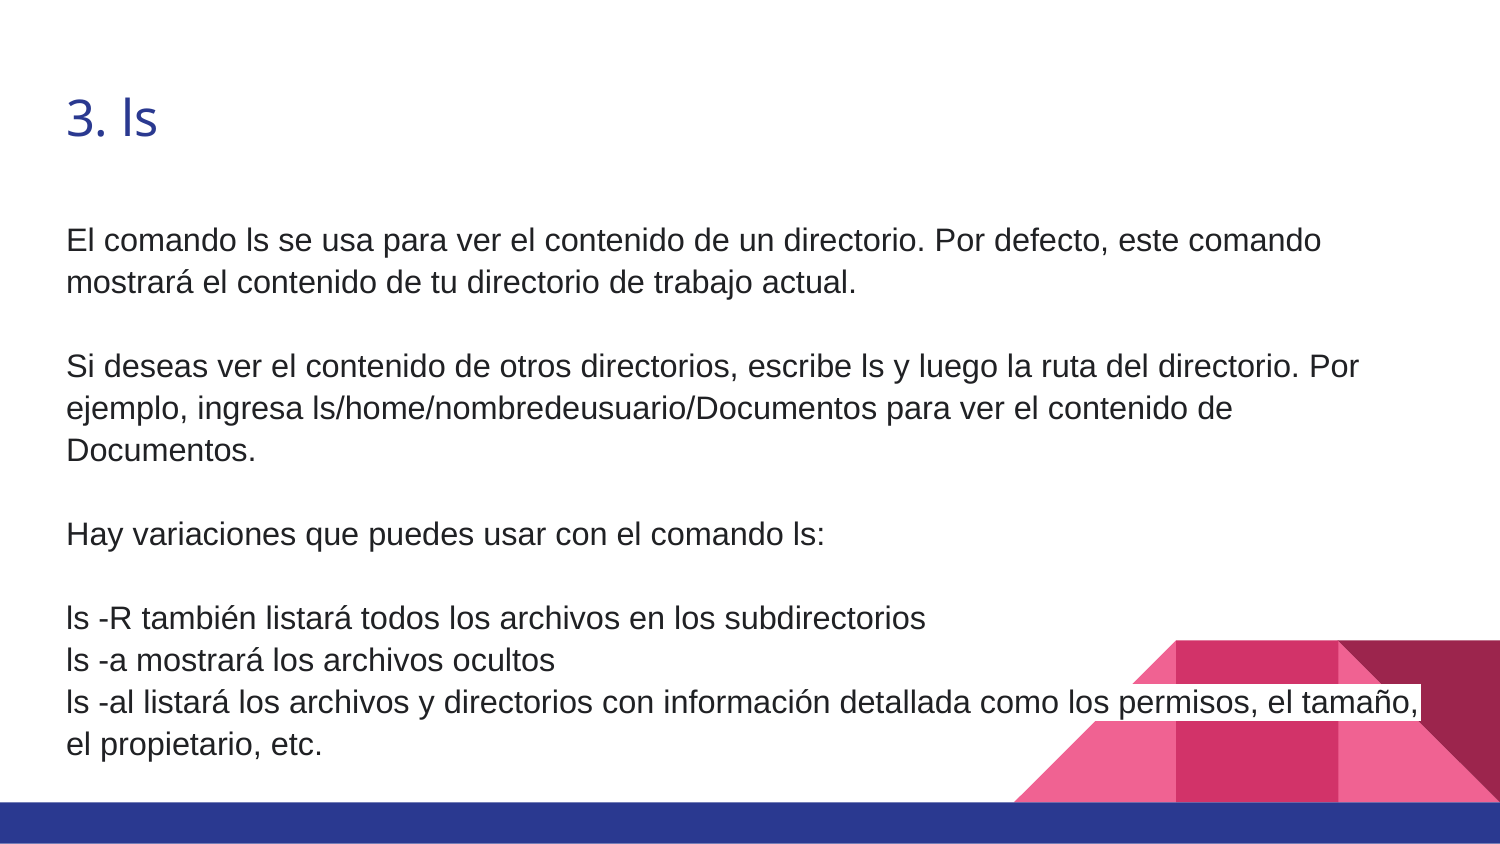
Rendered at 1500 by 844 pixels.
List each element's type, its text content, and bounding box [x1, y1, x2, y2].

list El comando ls se usa para ver el contenido de un directorio. Por defecto, este comando mostrará el contenido de tu directorio de trabajo actual. Si deseas ver el contenido de otros directorios, escribe ls y luego la ruta del directorio. Por ejemplo, ingresa ls/home/nombredeusuario/Documentos para ver el contenido de Documentos. Hay variaciones que puedes usar con el comando ls: ls -R también listará todos los archivos en los subdirectorios ls -a mostrará los archivos ocultos ls -al listará los archivos y directorios con información detallada como los permisos, el tamaño, el propietario, etc. [51, 201, 1449, 782]
title 3. ls [51, 67, 1449, 167]
